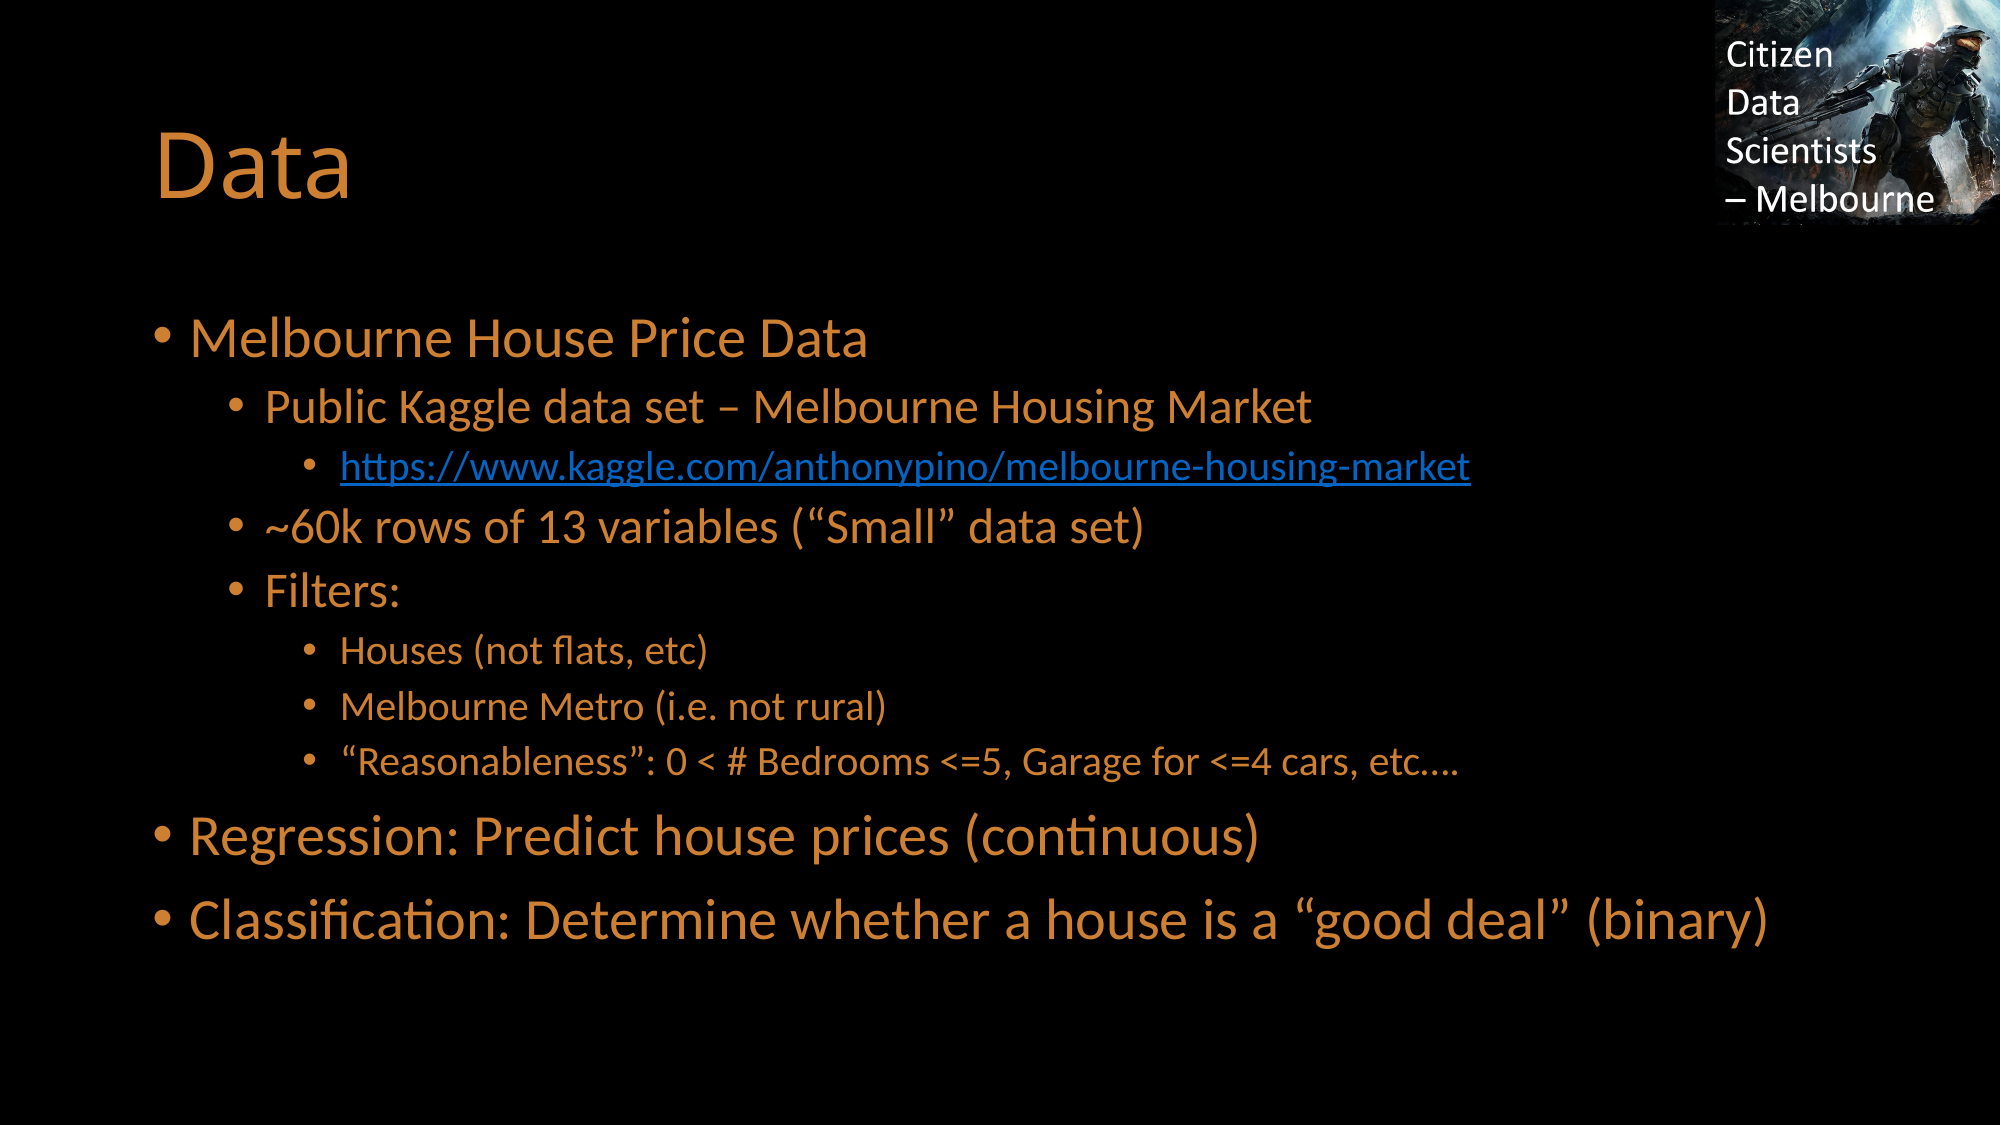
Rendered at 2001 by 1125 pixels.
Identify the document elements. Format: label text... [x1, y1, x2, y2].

title Data [137, 59, 1863, 278]
picture [1715, 0, 2000, 225]
list Melbourne House Price Data Public Kaggle data set – Melbourne Housing Market https://www.kaggle.com/anthonypino/melbourne-housing-market ~60k rows of 13 variables (“Small” data set) Filters: Houses (not flats, etc) Melbourne Metro (i.e. not rural) “Reasonableness”: 0 < # Bedrooms <=5, Garage for <=4 cars, etc…. Regression: Predict house prices (continuous) Classification: Determine whether a house is a “good deal” (binary) [137, 299, 1863, 1014]
